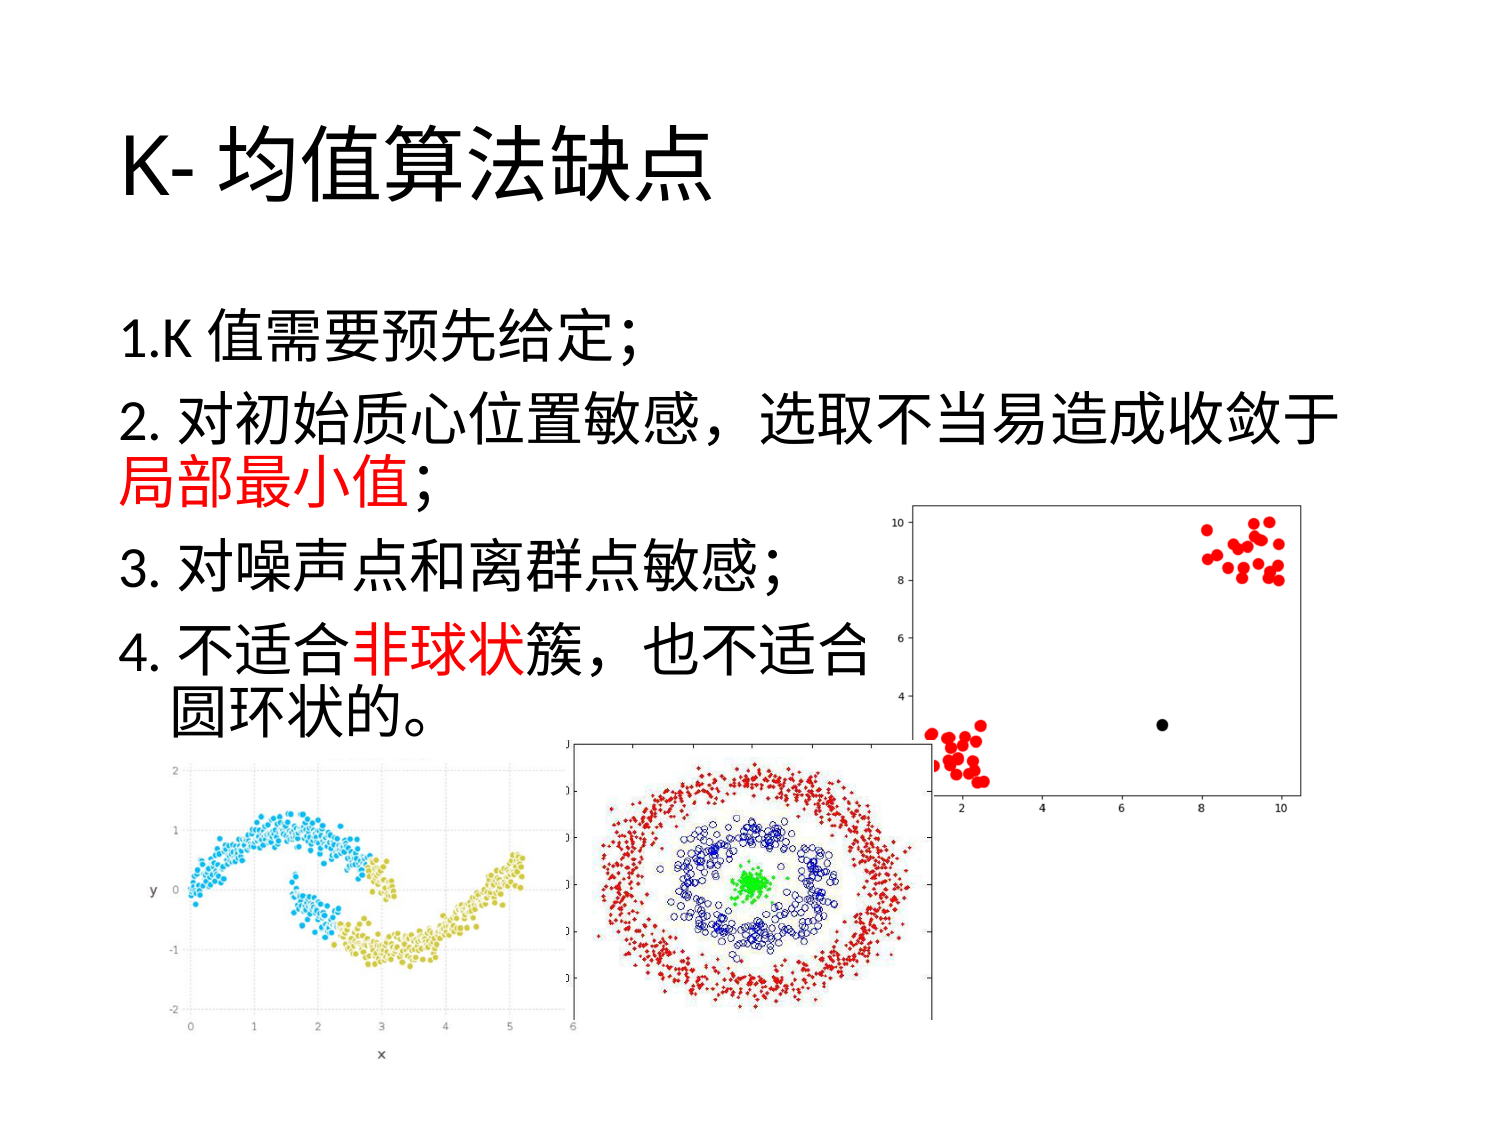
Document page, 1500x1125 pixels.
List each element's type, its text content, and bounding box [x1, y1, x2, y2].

title K-均值算法缺点 [103, 59, 1397, 278]
list 1.K值需要预先给定； 2.对初始质心位置敏感，选取不当易造成收敛于局部最小值； 3.对噪声点和离群点敏感； 4.不适合非球状簇，也不适合 圆环状的。 [103, 299, 1397, 1014]
picture [146, 473, 1333, 1060]
